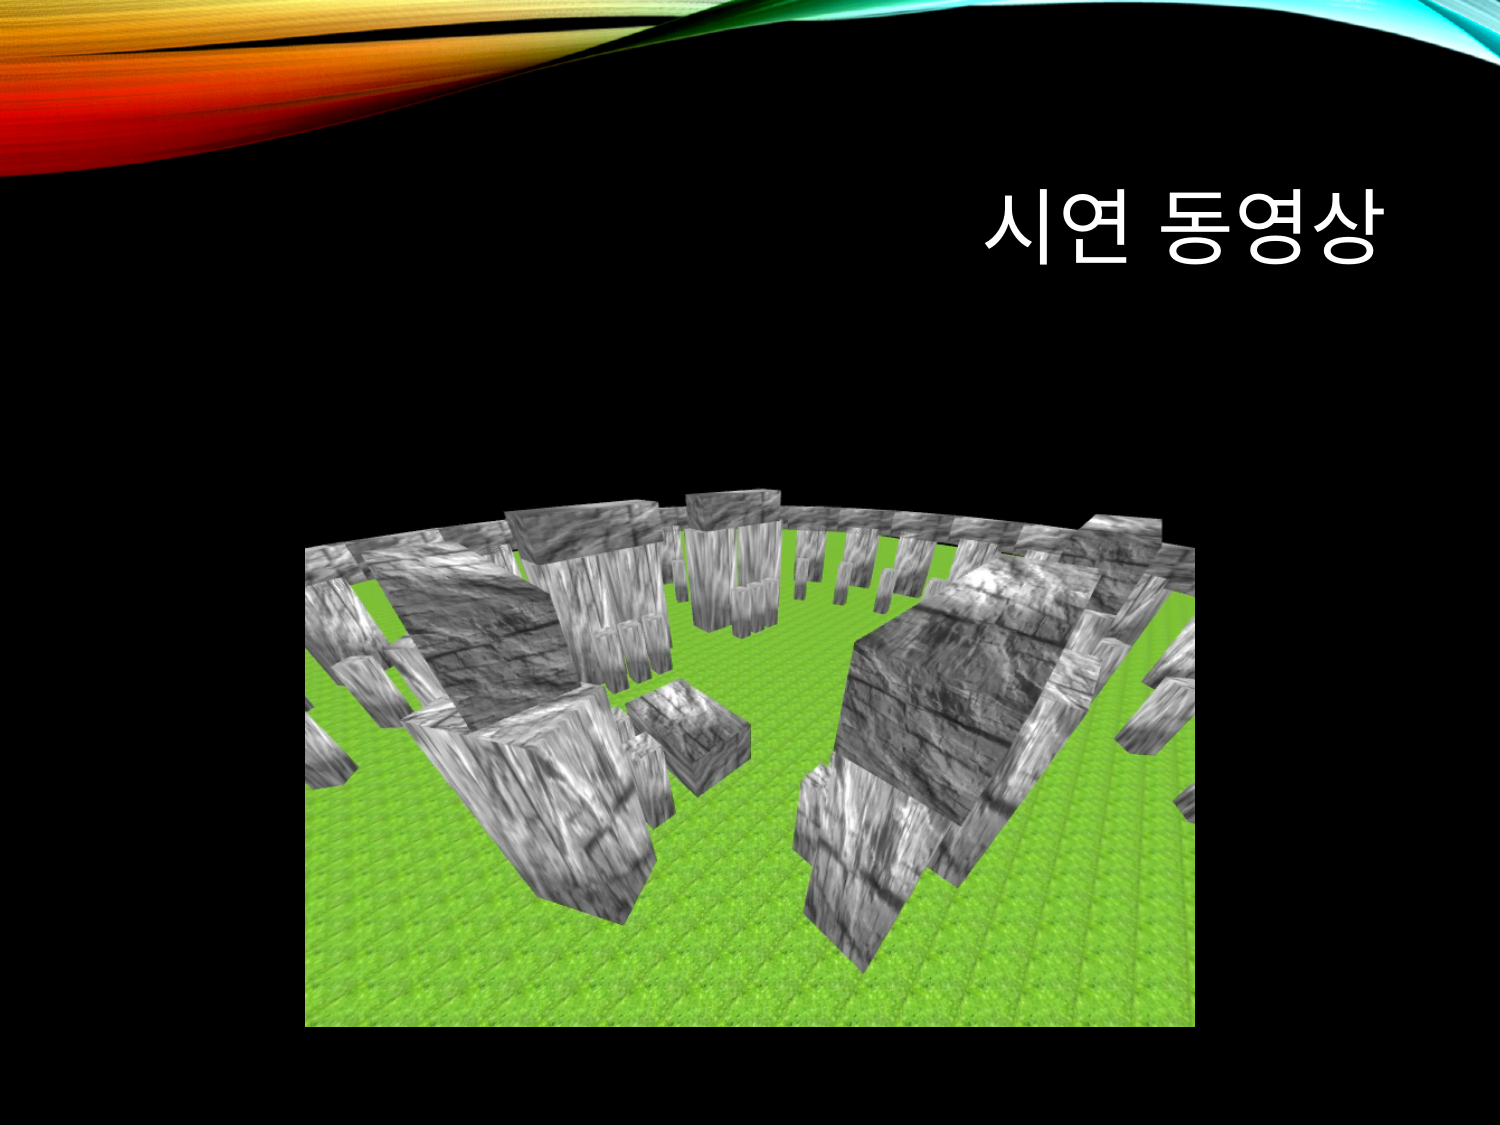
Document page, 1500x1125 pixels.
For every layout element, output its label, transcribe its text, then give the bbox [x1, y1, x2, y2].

title 시연 동영상 [356, 125, 1403, 338]
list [303, 359, 1197, 1028]
picture [0, 0, 1500, 178]
